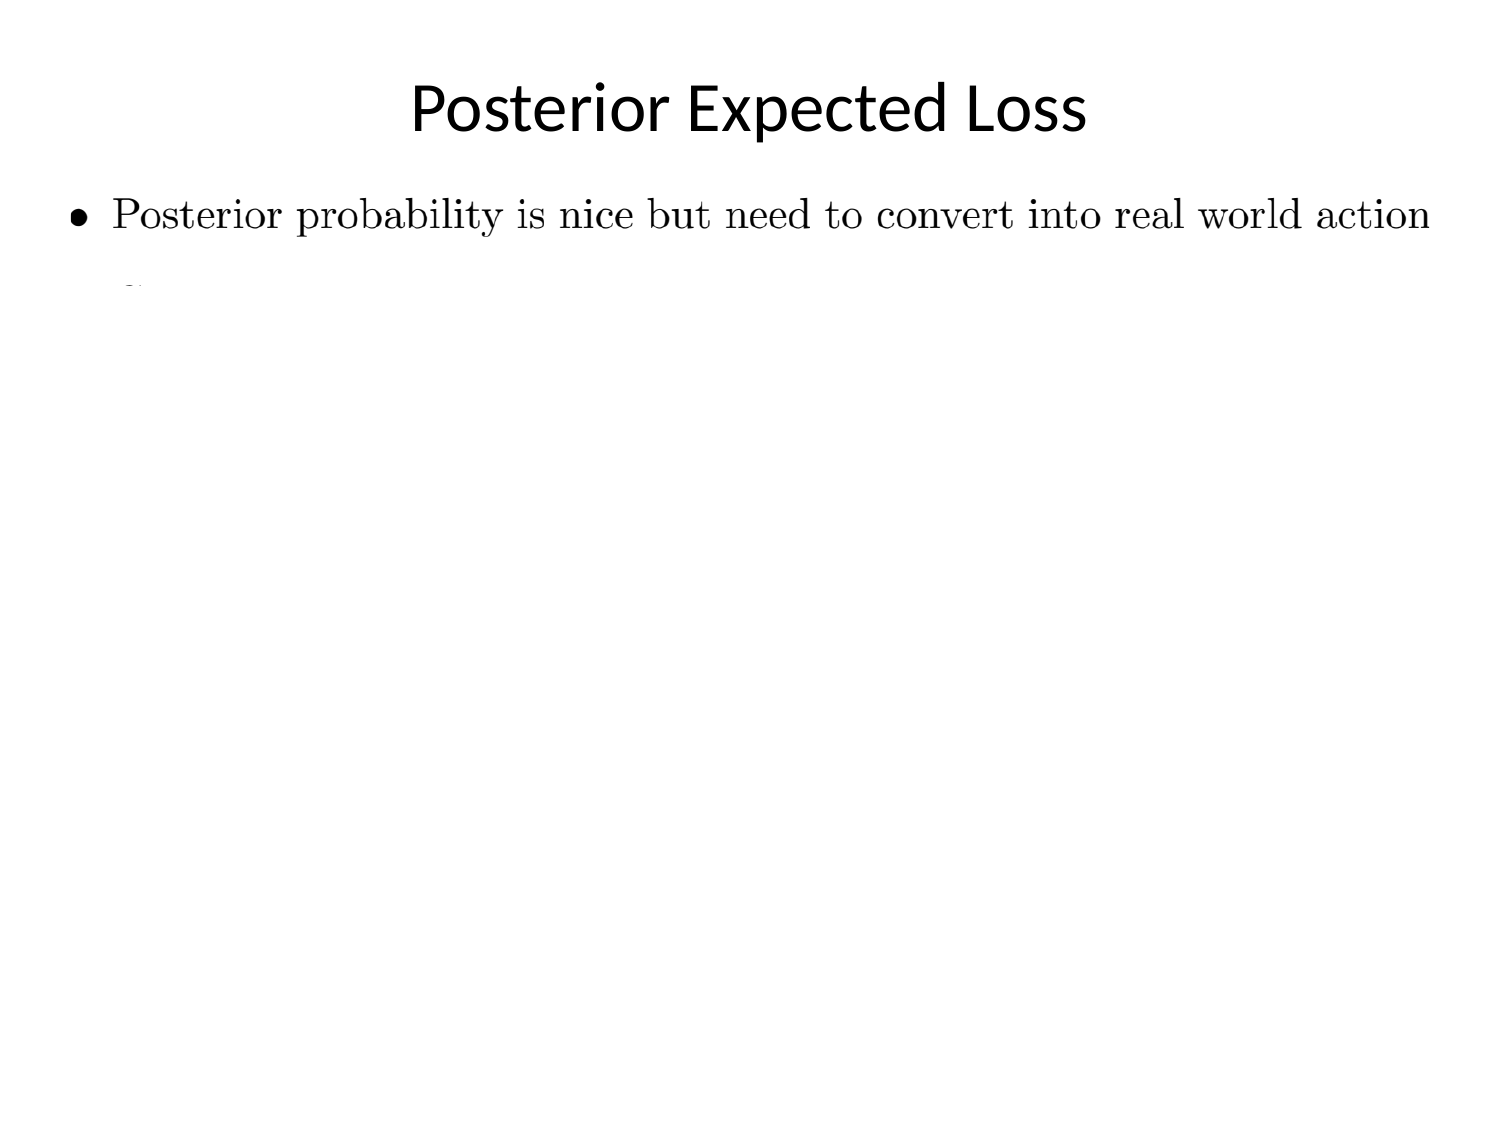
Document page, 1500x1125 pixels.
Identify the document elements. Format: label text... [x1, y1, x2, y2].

title Posterior Expected Loss [75, 9, 1425, 195]
picture [70, 196, 1430, 287]
